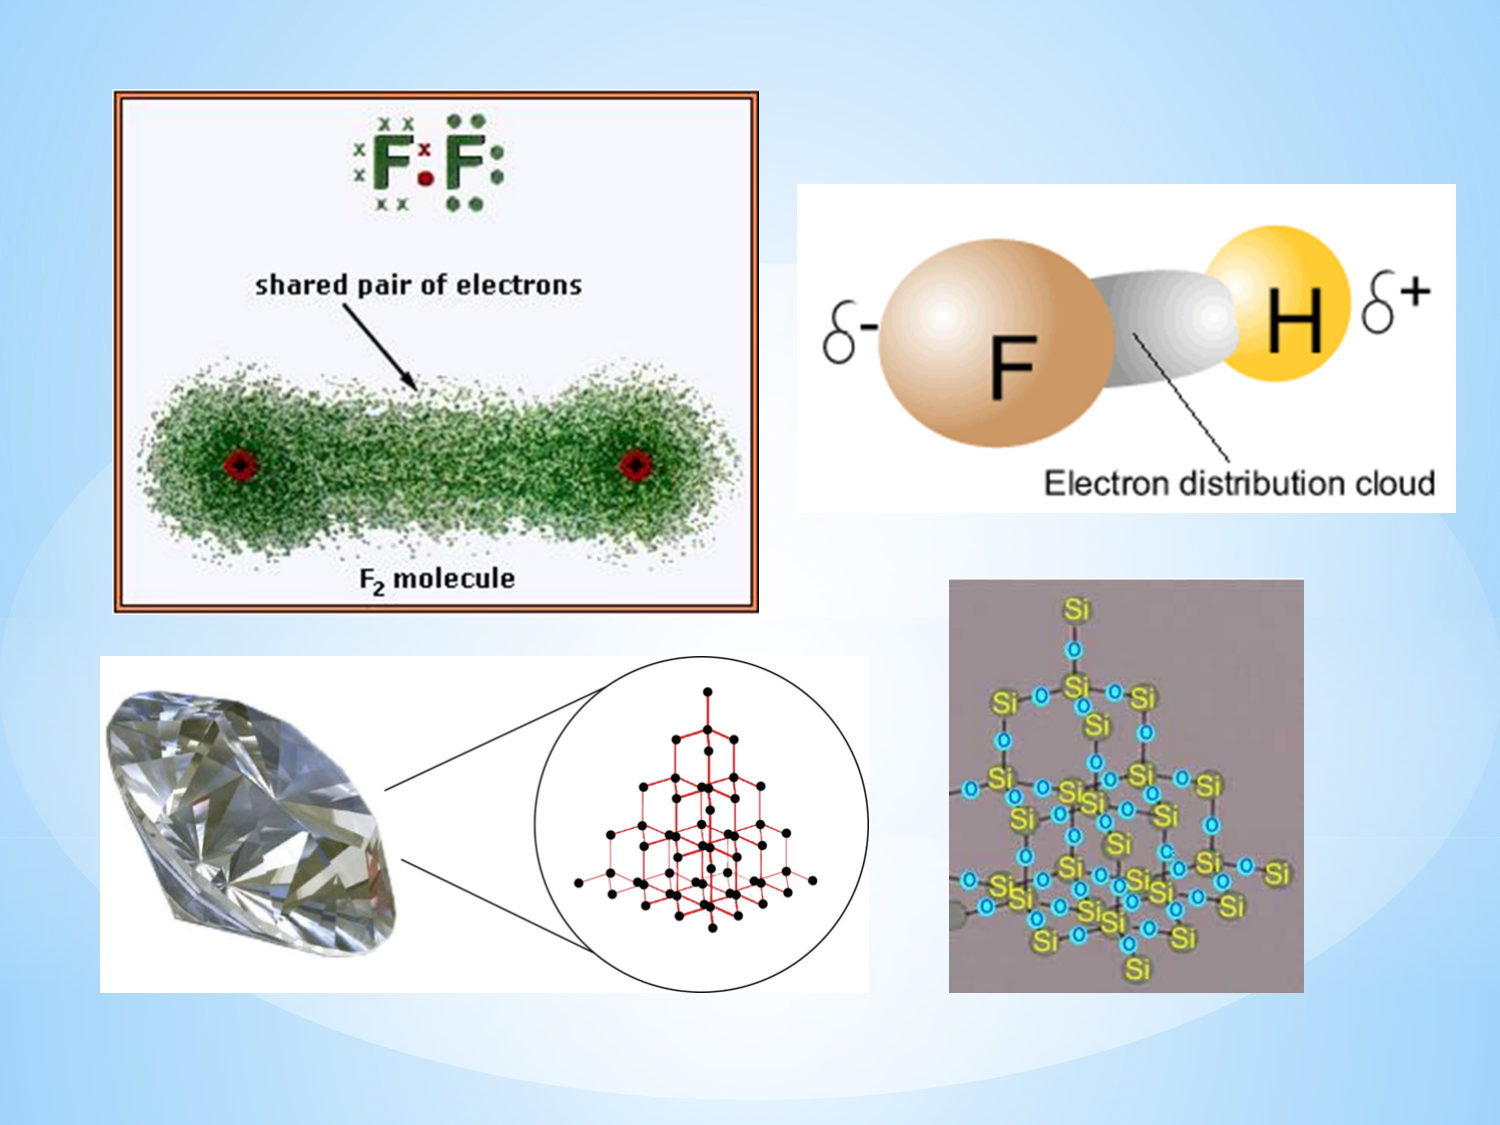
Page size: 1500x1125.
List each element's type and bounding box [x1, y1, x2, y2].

picture [949, 577, 1304, 993]
picture [796, 184, 1456, 513]
picture [100, 656, 869, 993]
list [111, 89, 759, 616]
